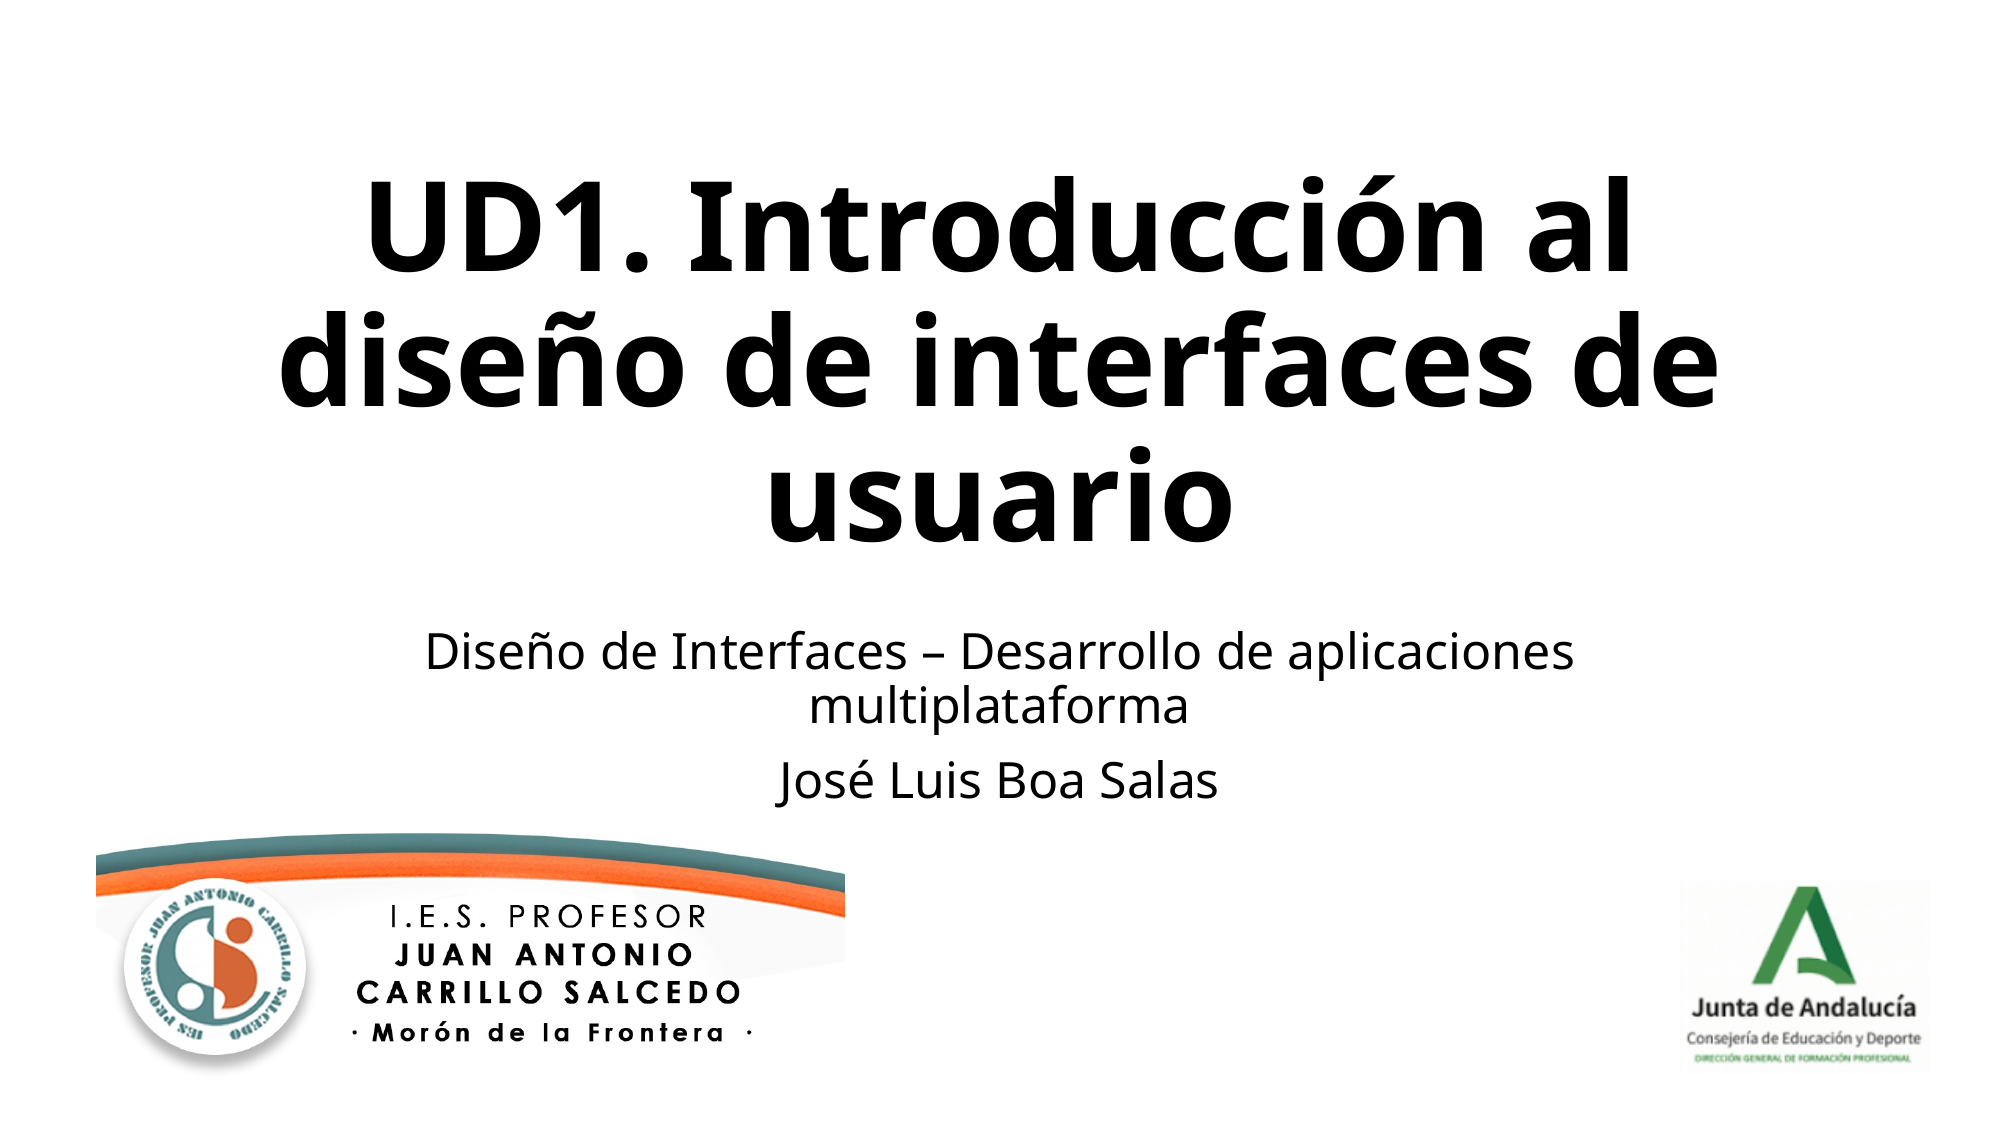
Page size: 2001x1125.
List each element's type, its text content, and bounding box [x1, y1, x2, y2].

subtitle Diseño de Interfaces – Desarrollo de aplicaciones multiplataforma José Luis Boa Salas [249, 619, 1750, 891]
picture [1641, 878, 1975, 1088]
title UD1. Introducción al diseño de interfaces de usuario [249, 184, 1750, 576]
picture [95, 828, 846, 1088]
